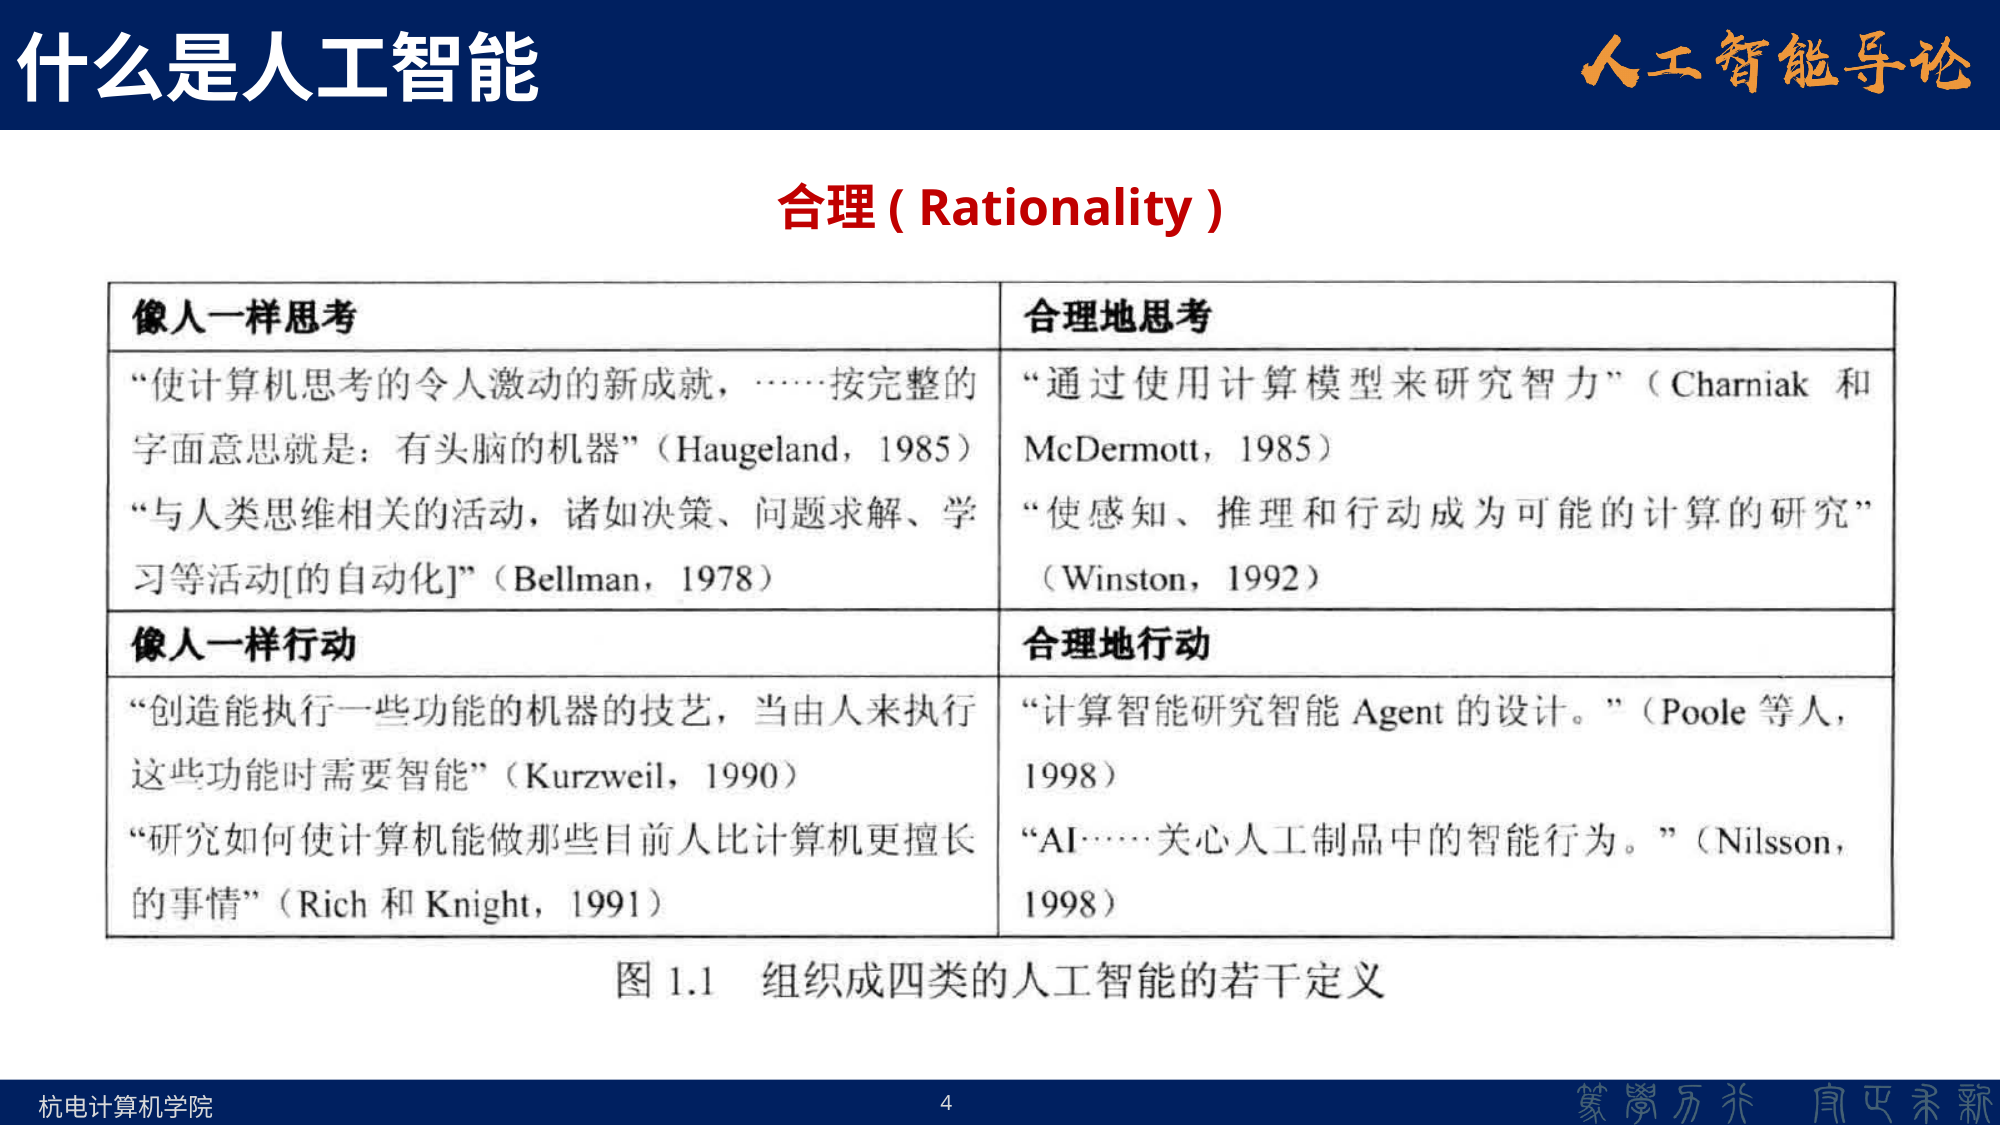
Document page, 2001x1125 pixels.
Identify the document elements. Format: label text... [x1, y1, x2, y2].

text_box 合理( Rationality ) [751, 168, 1249, 244]
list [95, 268, 1904, 1007]
title 什么是人工智能 [0, 10, 2000, 122]
